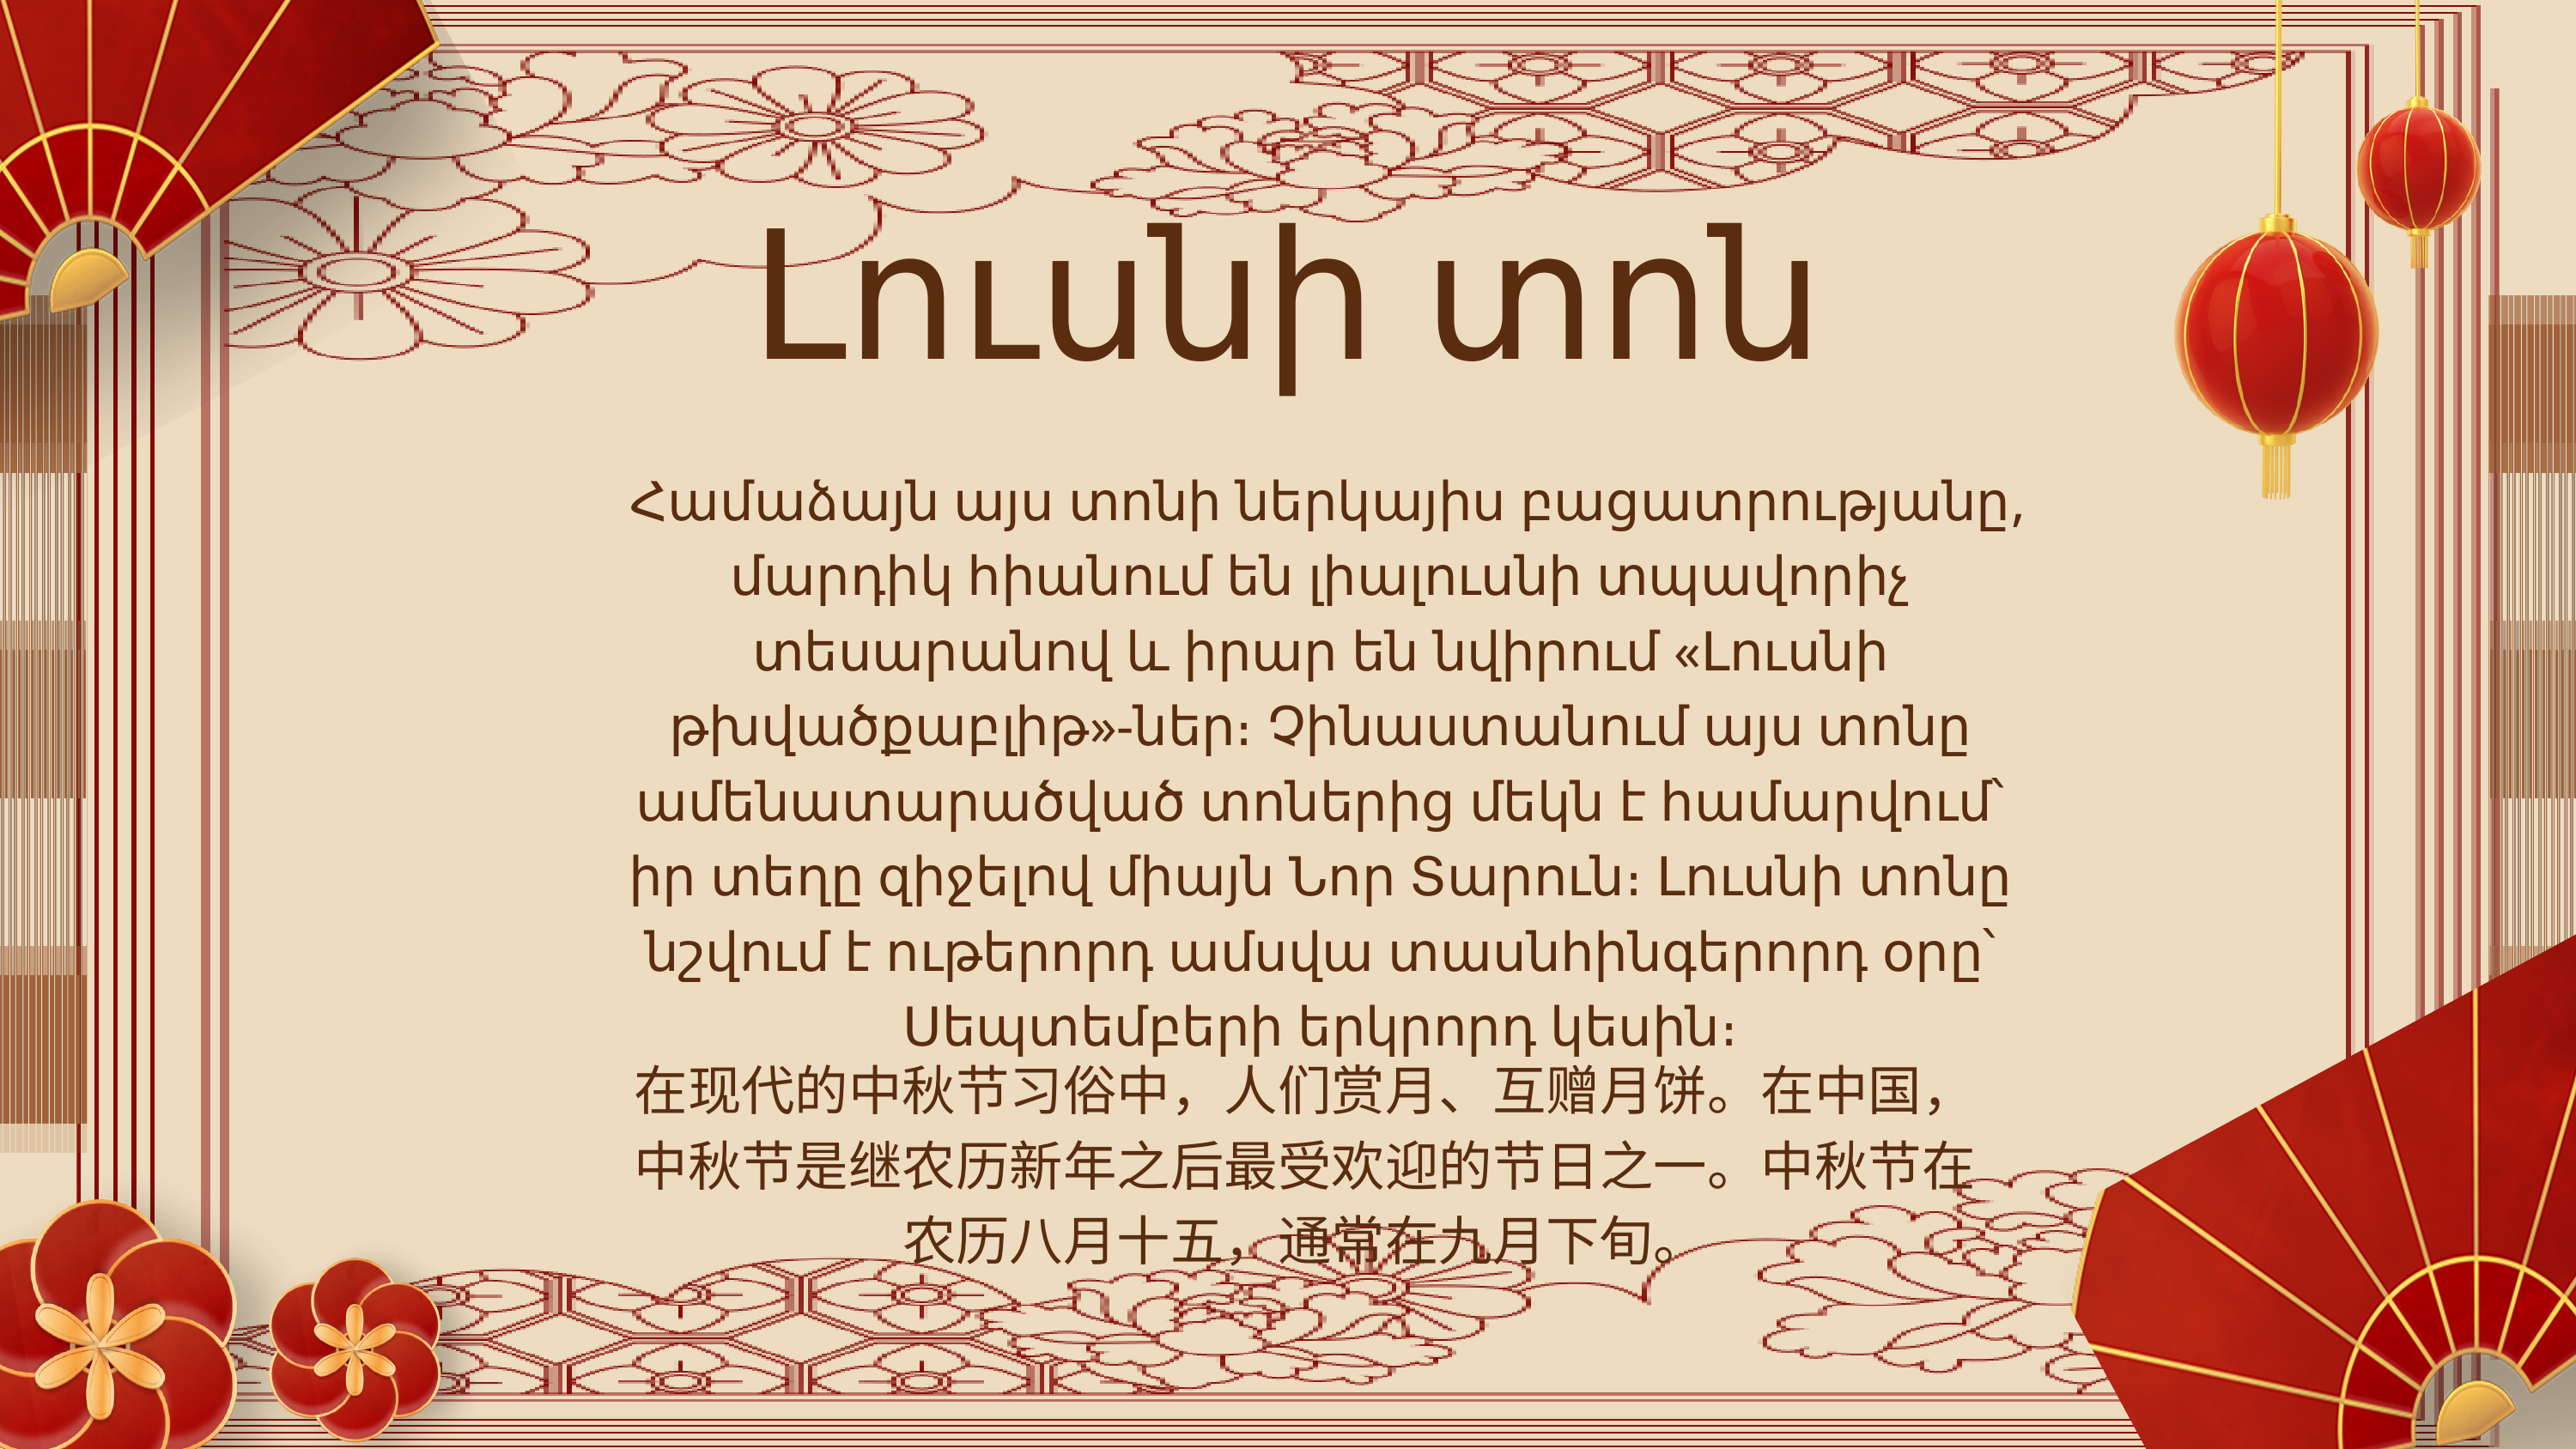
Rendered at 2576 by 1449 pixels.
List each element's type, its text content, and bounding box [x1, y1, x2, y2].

text_box [88, 0, 2488, 1449]
text_box [0, 468, 88, 1163]
text_box [2488, 0, 2576, 981]
text_box [2027, 934, 2576, 1449]
text_box Լուսնի տոն [440, 144, 2136, 396]
text_box [0, 0, 508, 515]
text_box [2174, 0, 2482, 500]
text_box Համաձայն այս տոնի ներկայիս բացատրությանը, մարդիկ հիանում են լիալուսնի տպավորիչ տեսարանով և իրար են նվիրում «Լուսնի թխվածքաբլիթ»-ներ։ Չինաստանում այս տոնը ամենատարածված տոներից մեկն է համարվում՝ իր տեղը զիջելով միայն Նոր Տարուն։ Լուսնի տոնը նշվում է ութերորդ ամսվա տասնհինգերորդ օրը՝ Սեպտեմբերի երկրորդ կեսին։ [600, 456, 2041, 998]
text_box [260, 1235, 490, 1449]
text_box [0, 1163, 316, 1449]
text_box 在现代的中秋节习俗中，人们赏月、互赠月饼。在中国，中秋节是继农历新年之后最受欢迎的节日之一。中秋节在农历八月十五，通常在九月下旬。 [622, 1046, 1988, 1272]
